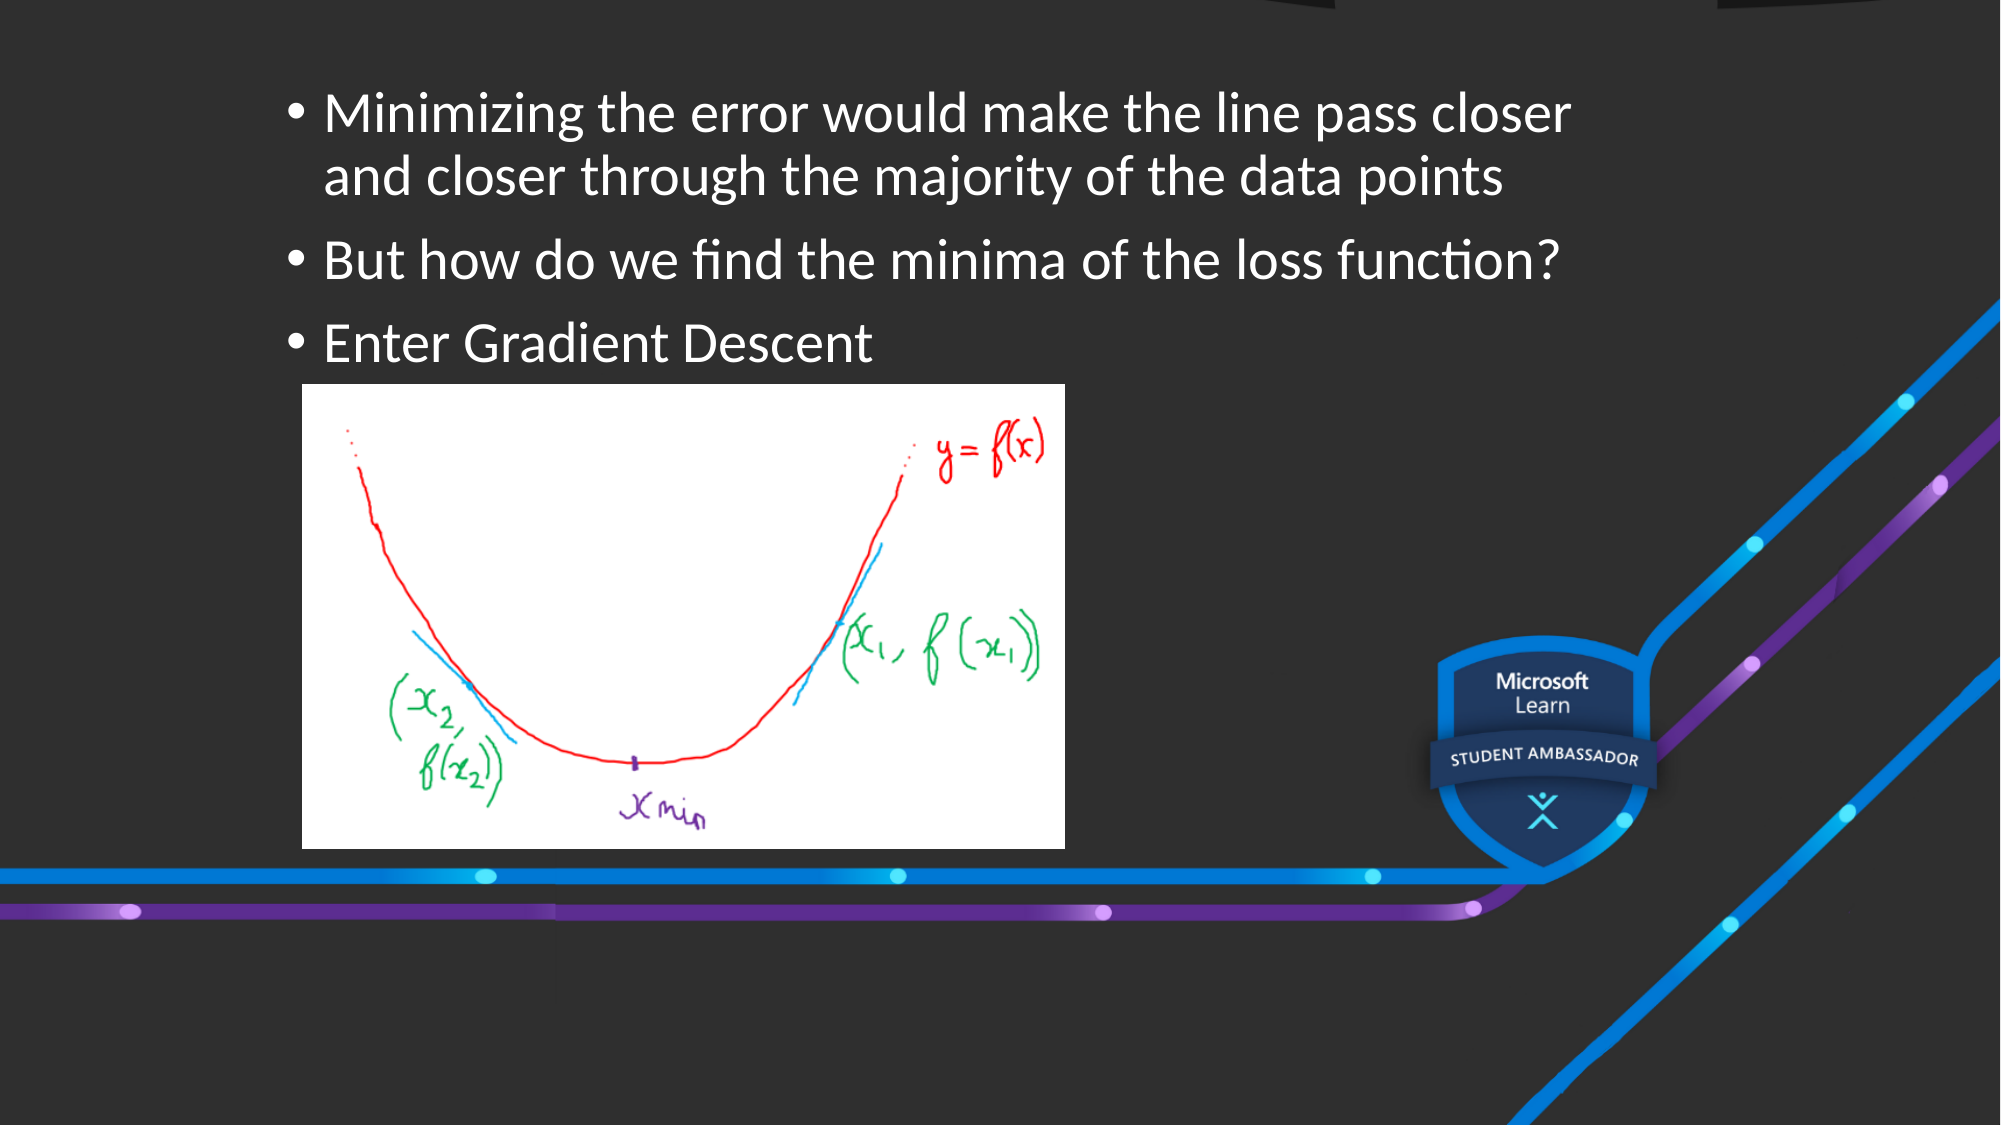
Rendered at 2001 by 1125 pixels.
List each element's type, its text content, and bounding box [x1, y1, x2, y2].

picture [0, 0, 2001, 1125]
text_box Minimizing the error would make the line pass closer and closer through the majority of the data points But how do we find the minima of the loss function? Enter Gradient Descent [271, 75, 1677, 385]
